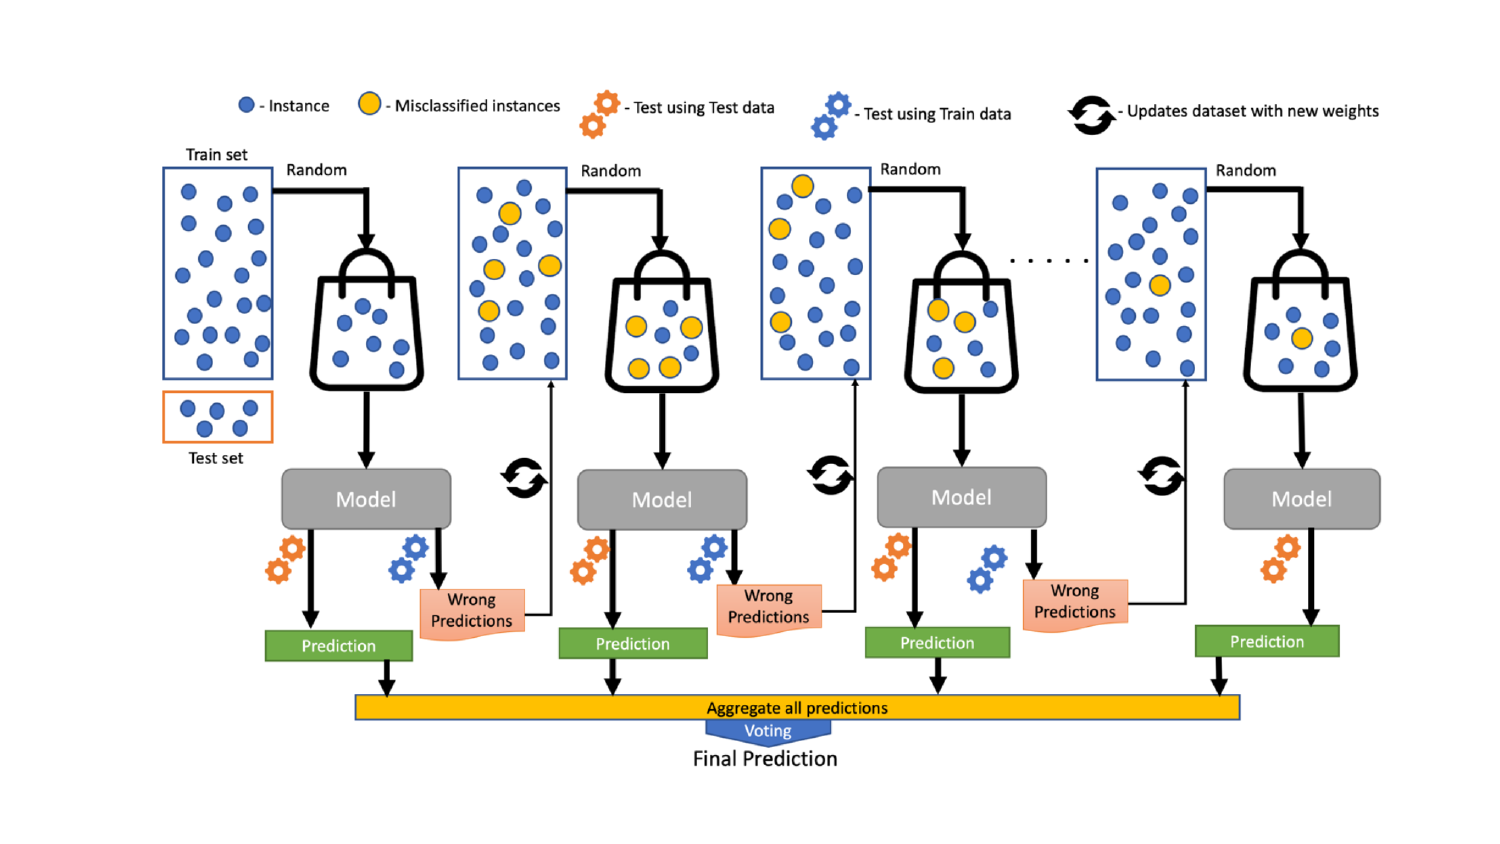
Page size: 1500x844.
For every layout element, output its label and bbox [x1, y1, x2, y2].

picture [145, 67, 1406, 777]
